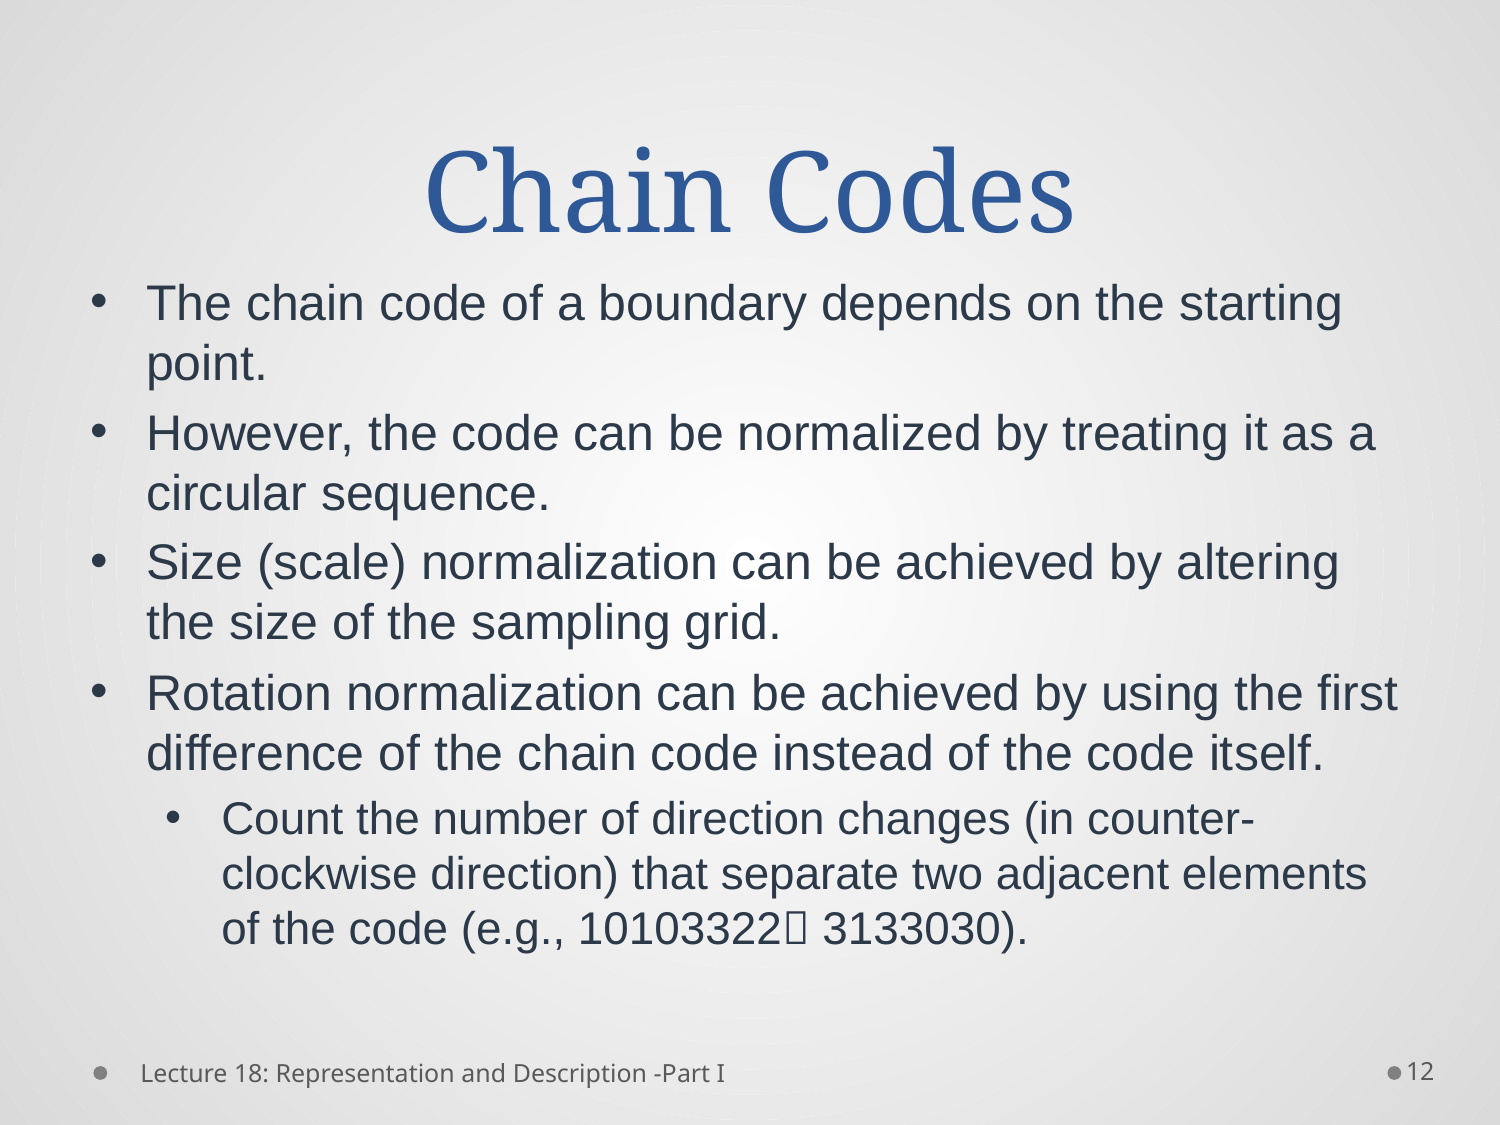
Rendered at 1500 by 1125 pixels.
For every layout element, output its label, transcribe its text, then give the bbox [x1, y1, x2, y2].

text_box [99, 287, 1450, 1030]
text_box The chain code of a boundary depends on the starting point. However, the code can be normalized by treating it as a circular sequence. Size (scale) normalization can be achieved by altering the size of the sampling grid. Rotation normalization can be achieved by using the first difference of the chain code instead of the code itself. Count the number of direction changes (in counter-clockwise direction) that separate two adjacent elements of the code (e.g., 10103322 3133030). [74, 262, 1425, 1005]
slide_number 12 [1401, 1042, 1494, 1103]
title Chain Codes [75, 0, 1425, 262]
